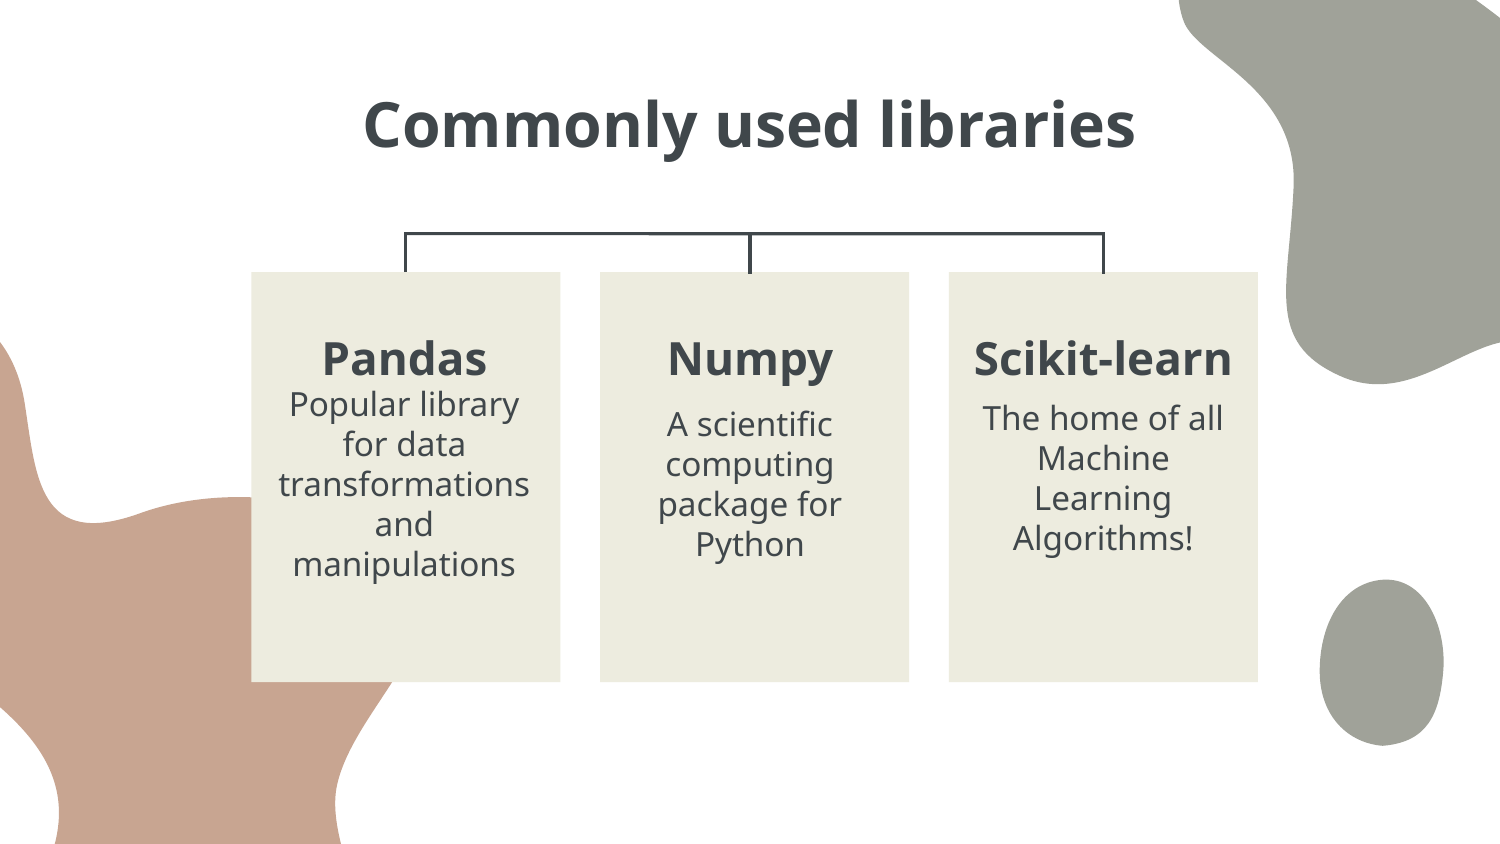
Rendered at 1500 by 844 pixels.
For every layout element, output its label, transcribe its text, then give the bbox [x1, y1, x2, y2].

text_box Pandas [249, 328, 559, 386]
text_box Numpy [595, 328, 905, 386]
text_box [600, 282, 910, 683]
title Commonly used libraries [116, 85, 1383, 175]
text_box Popular library for data transformations and manipulations [249, 417, 559, 549]
text_box [948, 543, 1258, 683]
text_box Scikit-learn [948, 328, 1258, 386]
text_box [948, 272, 1258, 328]
text_box The home of all Machine Learning Algorithms! [948, 411, 1258, 543]
text_box A scientific computing package for Python [595, 417, 905, 549]
text_box [948, 386, 1258, 411]
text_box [404, 232, 1106, 274]
text_box [251, 272, 561, 683]
